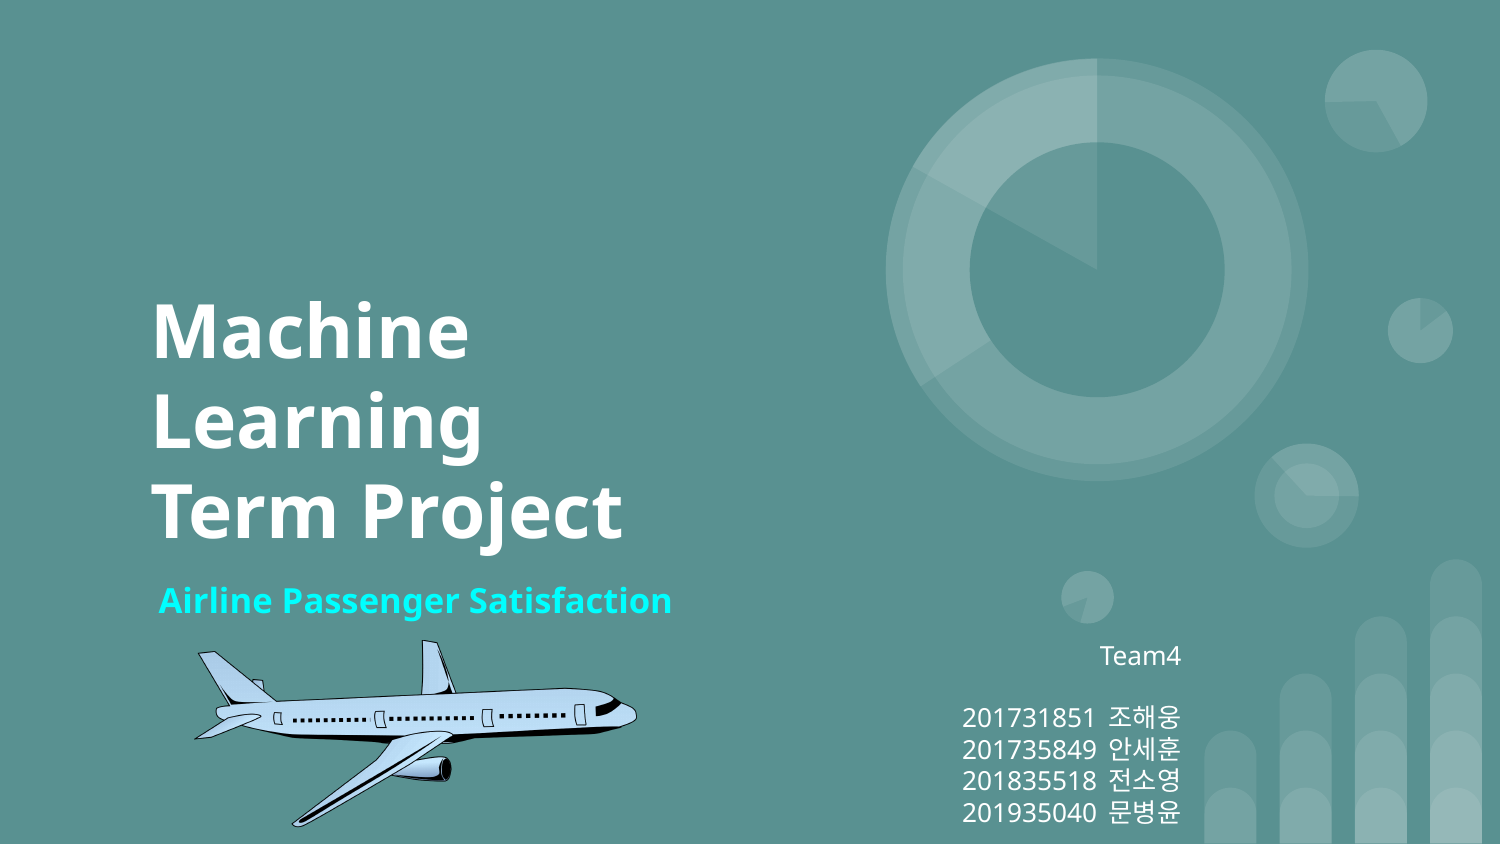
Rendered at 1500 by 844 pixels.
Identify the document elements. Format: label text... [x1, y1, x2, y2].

picture [194, 640, 638, 828]
subtitle Team4 201731851 조해웅 201735849 안세훈 201835518 전소영 201935040 문병윤 [819, 623, 1197, 844]
title Machine Learning Term Project [135, 264, 834, 572]
subtitle Airline Passenger Satisfaction [135, 571, 697, 686]
